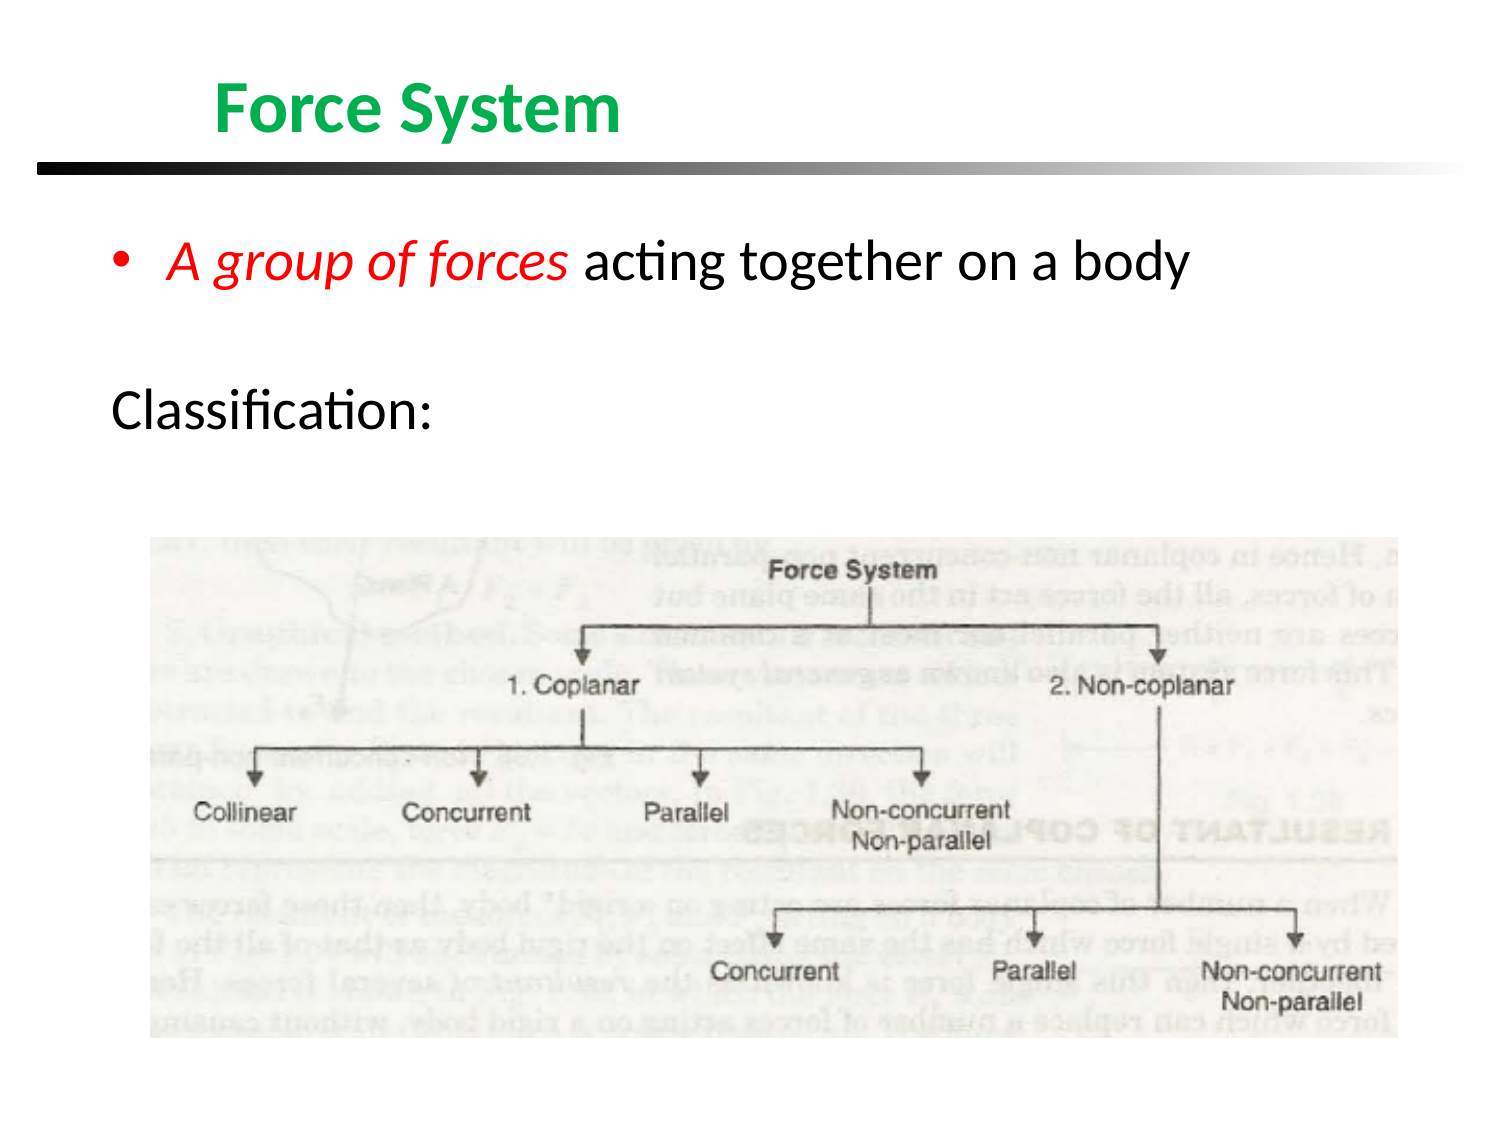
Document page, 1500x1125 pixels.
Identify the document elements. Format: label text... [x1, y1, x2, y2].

text_box Force System [200, 49, 979, 155]
list A group of forces acting together on a body Classification: [96, 222, 1463, 1098]
text_box [37, 162, 1469, 175]
picture [149, 537, 1399, 1038]
